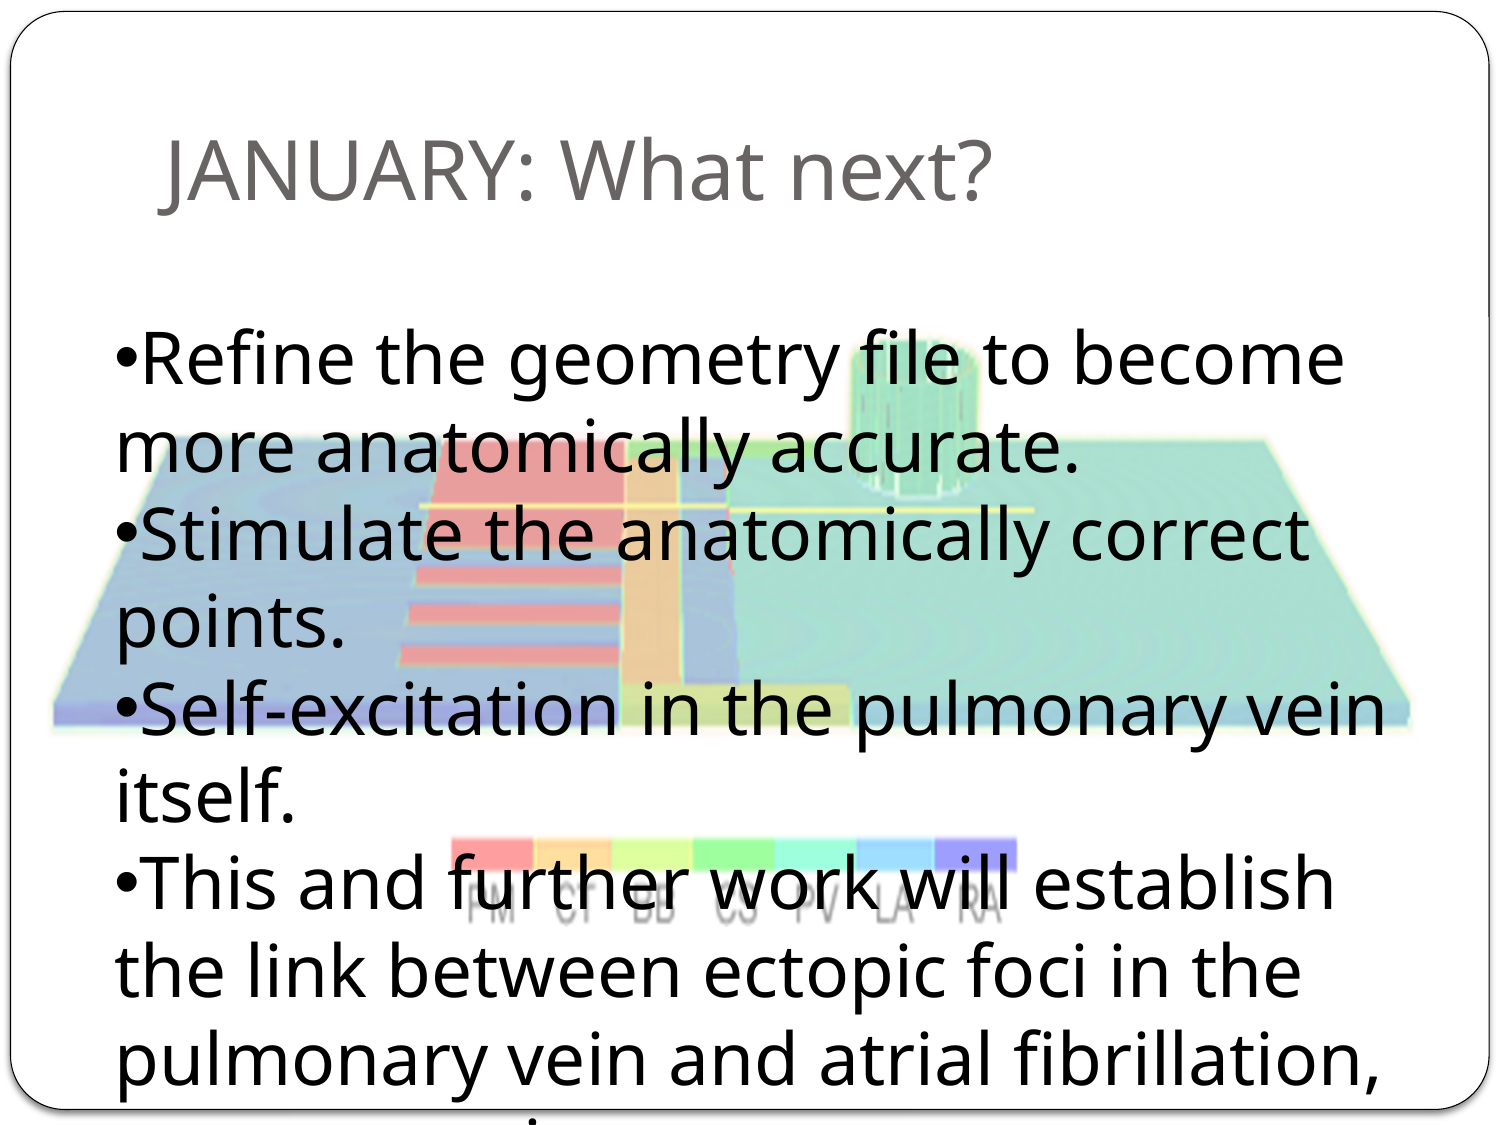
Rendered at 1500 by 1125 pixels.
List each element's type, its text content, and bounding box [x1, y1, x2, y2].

text_box Refine the geometry file to become more anatomically accurate. Stimulate the anatomically correct points. Self-excitation in the pulmonary vein itself. This and further work will establish the link between ectopic foci in the pulmonary vein and atrial fibrillation, as per our aim. [99, 304, 1430, 1125]
title JANUARY: What next? [150, 45, 1425, 233]
picture [46, 327, 1420, 927]
